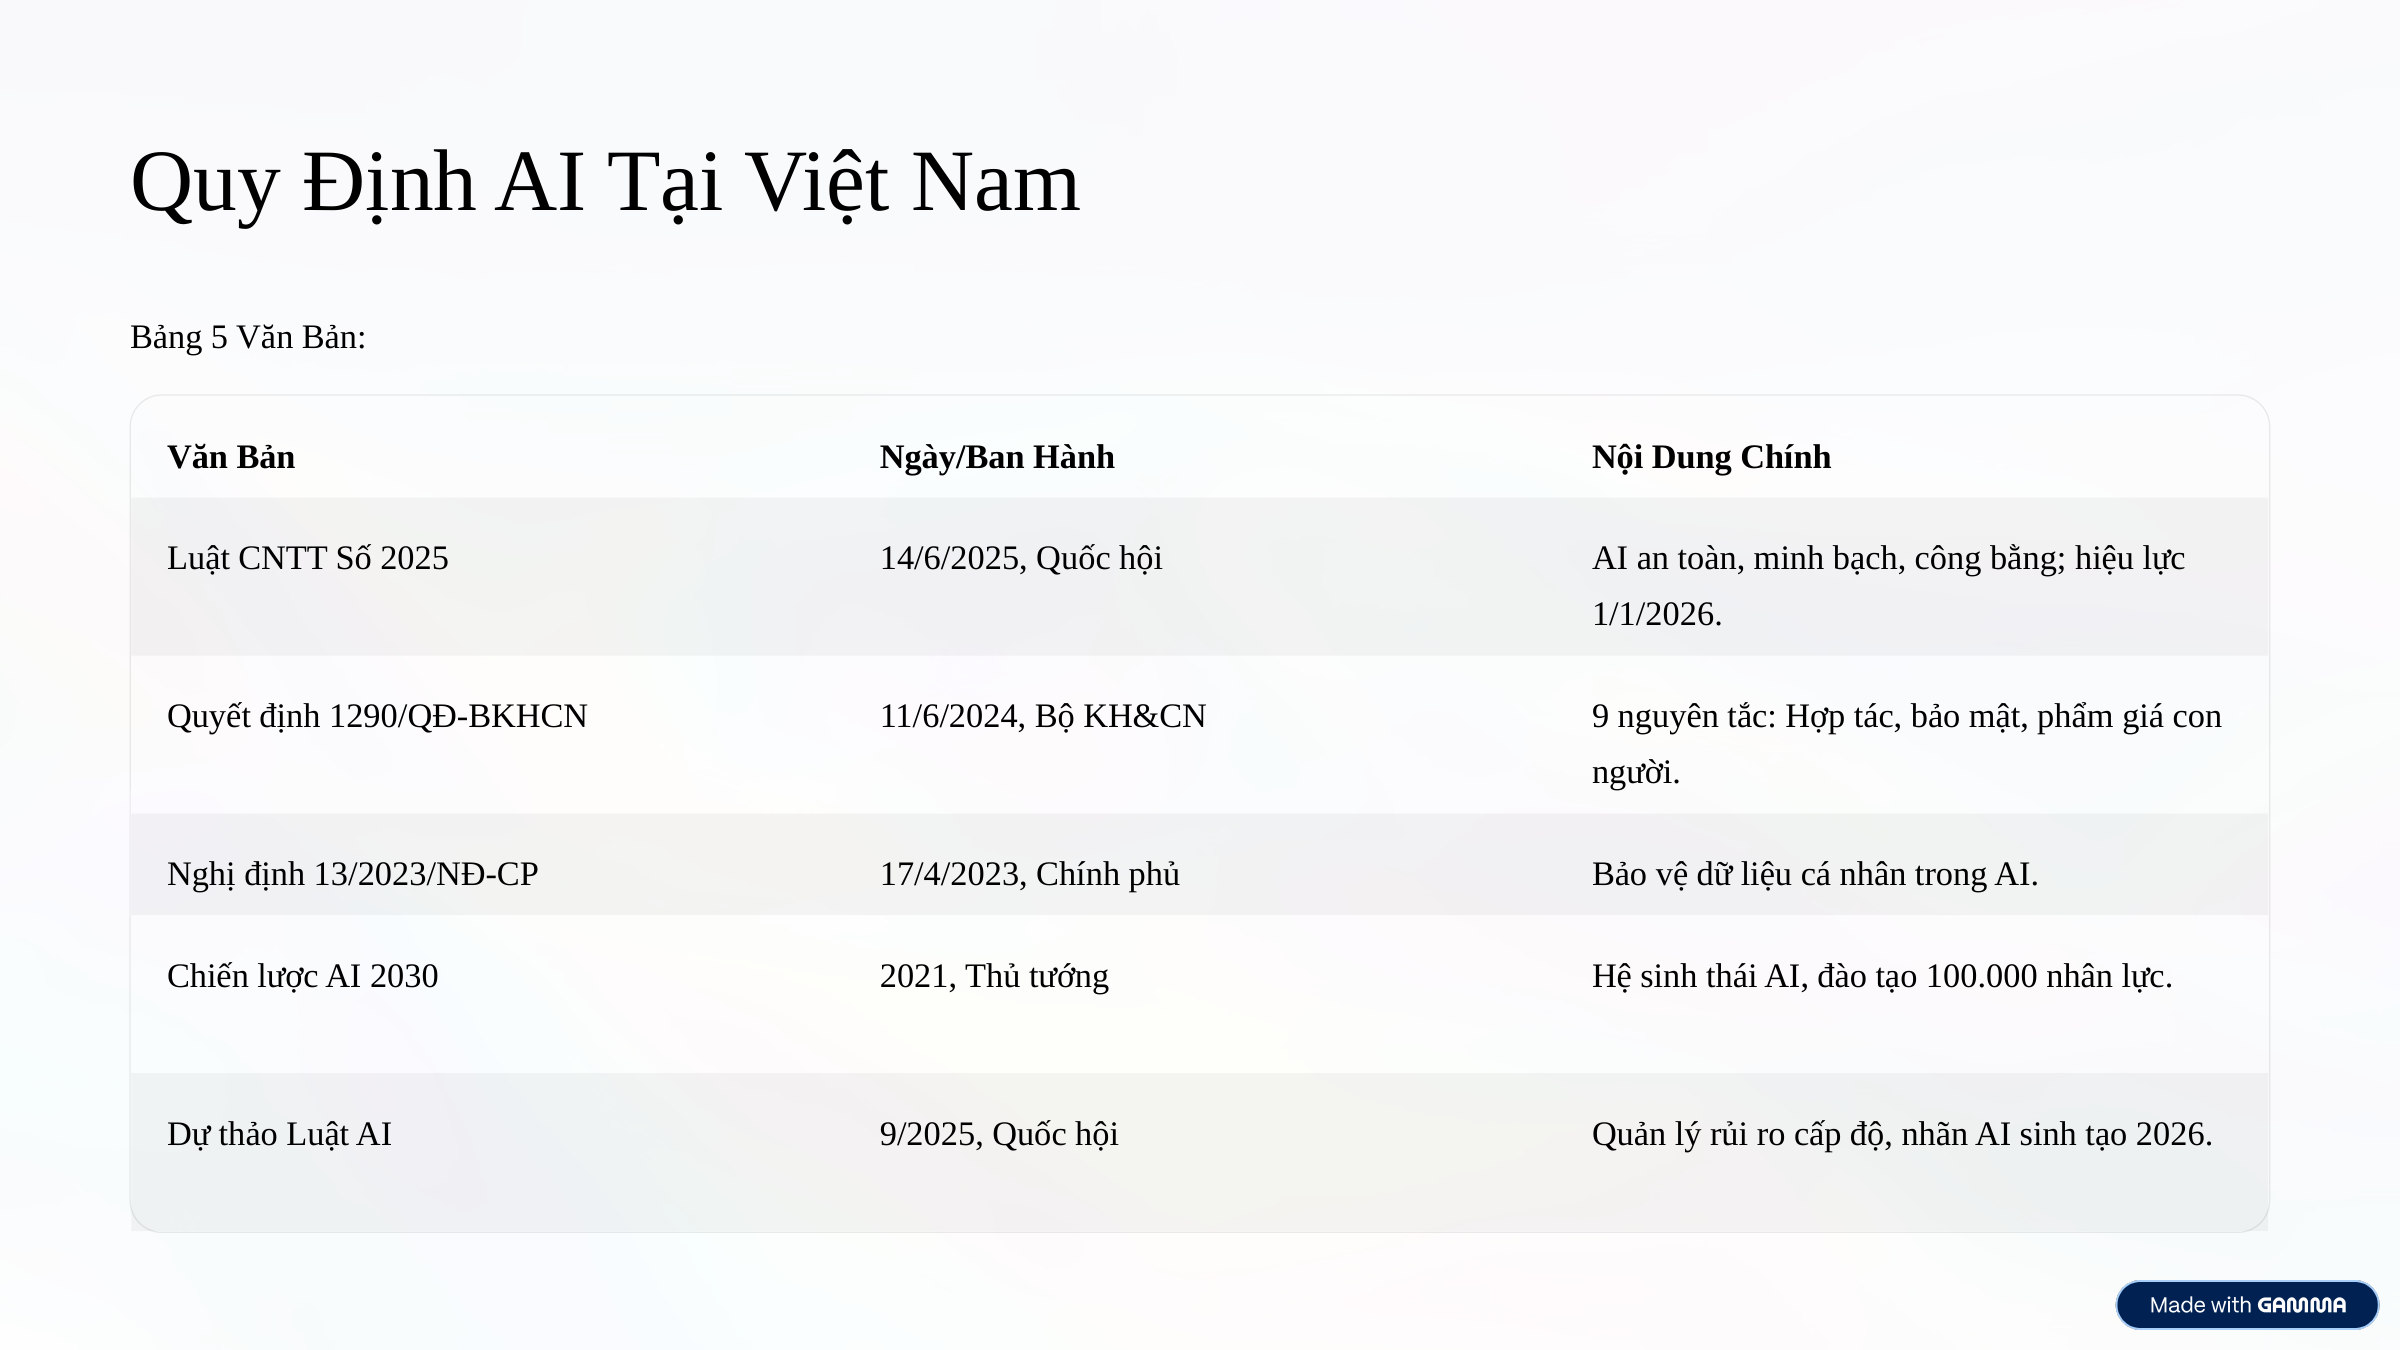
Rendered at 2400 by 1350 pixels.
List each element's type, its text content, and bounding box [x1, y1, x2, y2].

text_box Quản lý rủi ro cấp độ, nhãn AI sinh tạo 2026. [1592, 1095, 2233, 1209]
text_box Quyết định 1290/QĐ-BKHCN [167, 678, 808, 735]
text_box 11/6/2024, Bộ KH&CN [879, 678, 1521, 735]
text_box [131, 915, 2269, 1073]
text_box Quy Định AI Tại Việt Nam [130, 117, 1131, 228]
text_box [131, 396, 2269, 497]
text_box Dự thảo Luật AI [167, 1095, 808, 1153]
text_box 2021, Thủ tướng [879, 937, 1521, 995]
text_box [131, 1073, 2269, 1232]
text_box [131, 813, 2269, 915]
text_box Chiến lược AI 2030 [167, 937, 808, 995]
text_box Nghị định 13/2023/NĐ-CP [167, 836, 808, 893]
text_box Ngày/Ban Hành [879, 418, 1521, 476]
picture [2106, 1271, 2389, 1339]
text_box Hệ sinh thái AI, đào tạo 100.000 nhân lực. [1592, 937, 2233, 1051]
text_box [131, 497, 2269, 655]
text_box 14/6/2025, Quốc hội [879, 520, 1521, 577]
text_box Bảo vệ dữ liệu cá nhân trong AI. [1592, 836, 2233, 893]
text_box AI an toàn, minh bạch, công bằng; hiệu lực 1/1/2026. [1592, 520, 2233, 634]
text_box Luật CNTT Số 2025 [167, 520, 808, 577]
text_box Bảng 5 Văn Bản: [130, 298, 2270, 356]
text_box 17/4/2023, Chính phủ [879, 836, 1521, 893]
text_box Văn Bản [167, 418, 808, 476]
text_box 9/2025, Quốc hội [879, 1095, 1521, 1153]
text_box [131, 655, 2269, 813]
text_box Nội Dung Chính [1592, 418, 2233, 476]
text_box 9 nguyên tắc: Hợp tác, bảo mật, phẩm giá con người. [1592, 678, 2233, 792]
